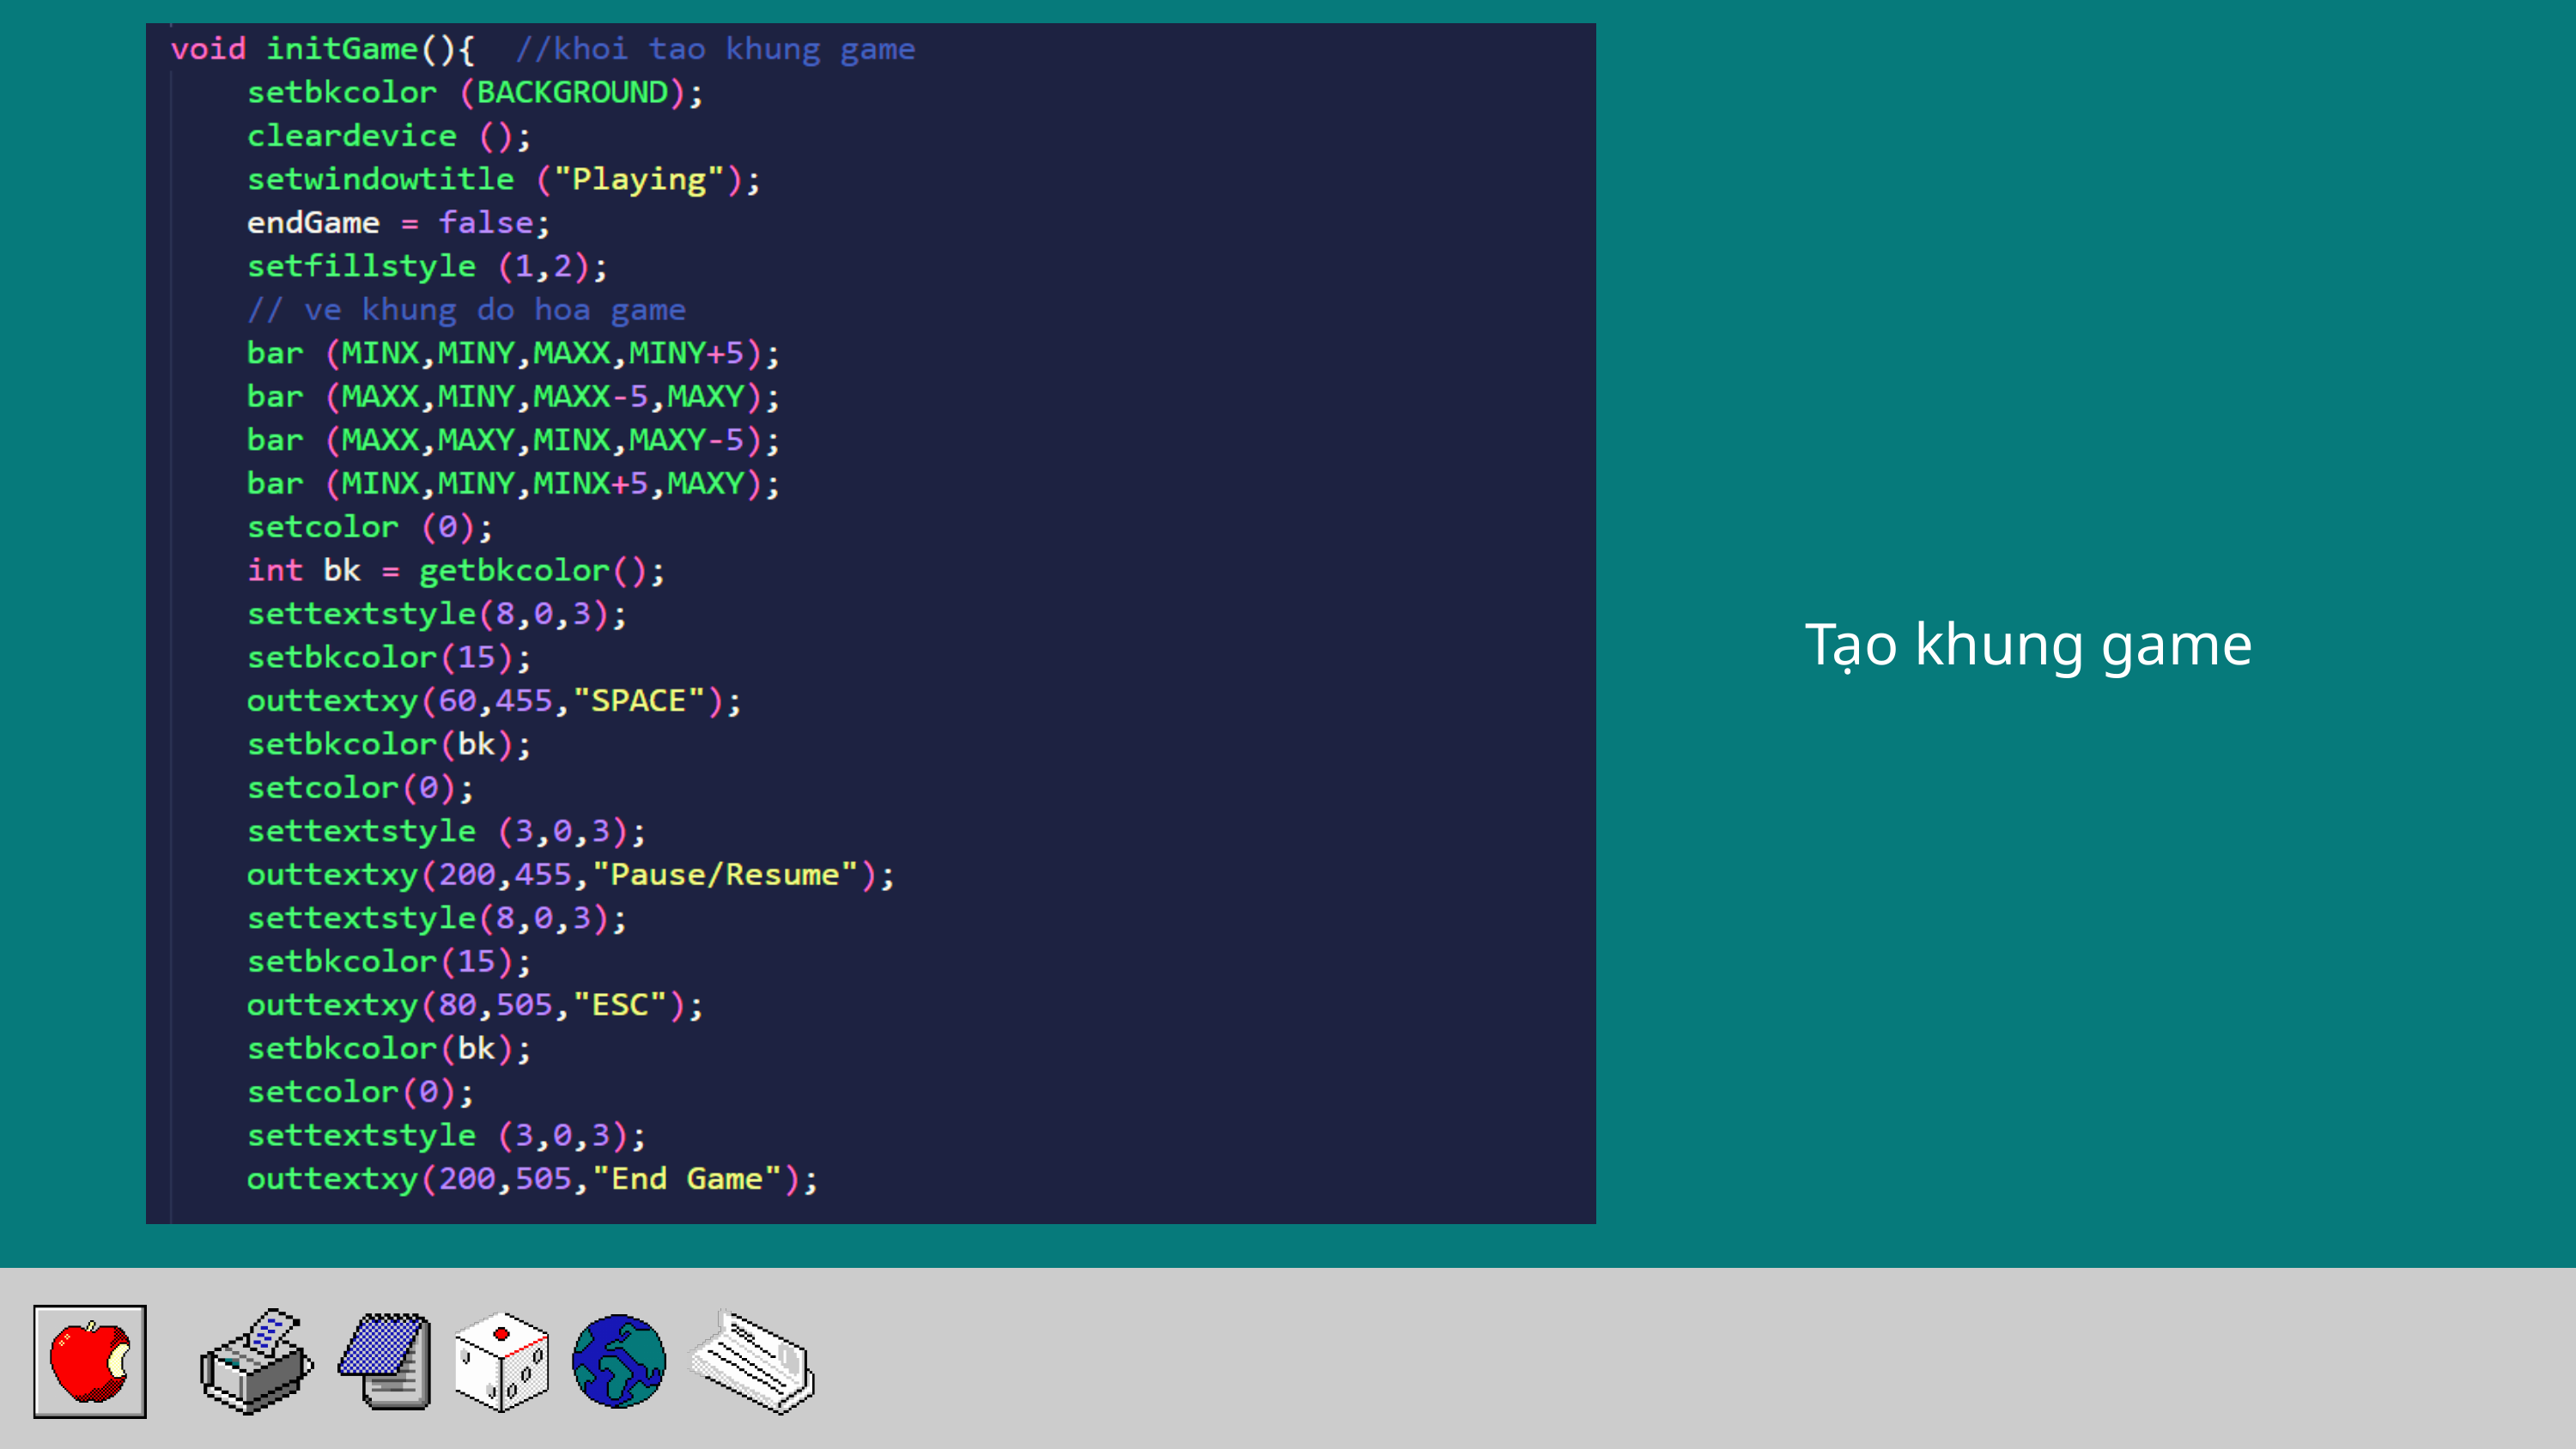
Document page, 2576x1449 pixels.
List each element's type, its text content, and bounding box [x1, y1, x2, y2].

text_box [0, 1274, 2576, 1449]
picture [146, 23, 1596, 1225]
text_box Tạo khung game [1663, 601, 2576, 722]
